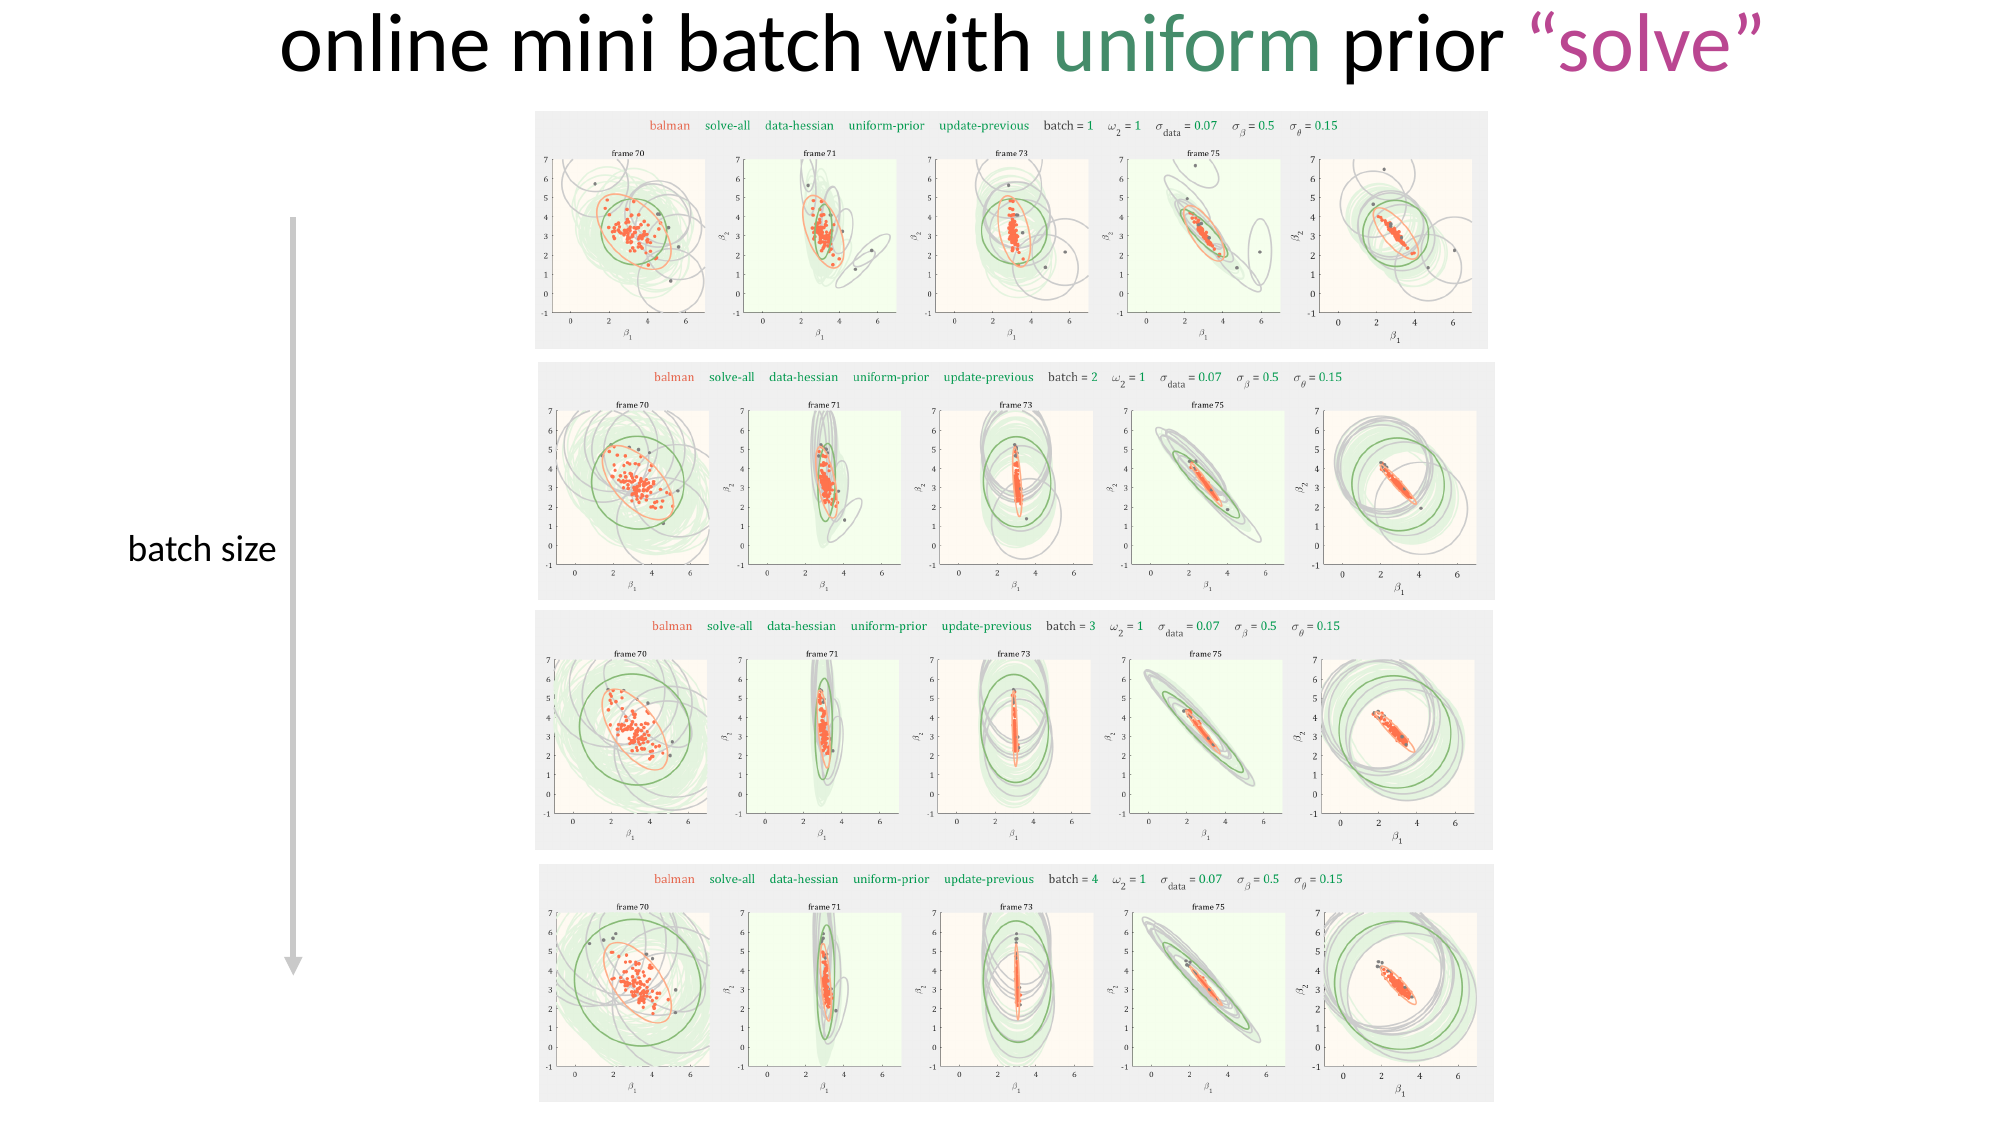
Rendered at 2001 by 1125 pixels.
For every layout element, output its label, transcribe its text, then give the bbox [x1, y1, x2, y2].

picture [535, 111, 1488, 349]
text_box online mini batch with uniform prior “solve” [265, 0, 1782, 96]
picture [538, 362, 1495, 600]
picture [535, 610, 1494, 850]
text_box batch size [112, 516, 292, 577]
picture [539, 864, 1494, 1102]
